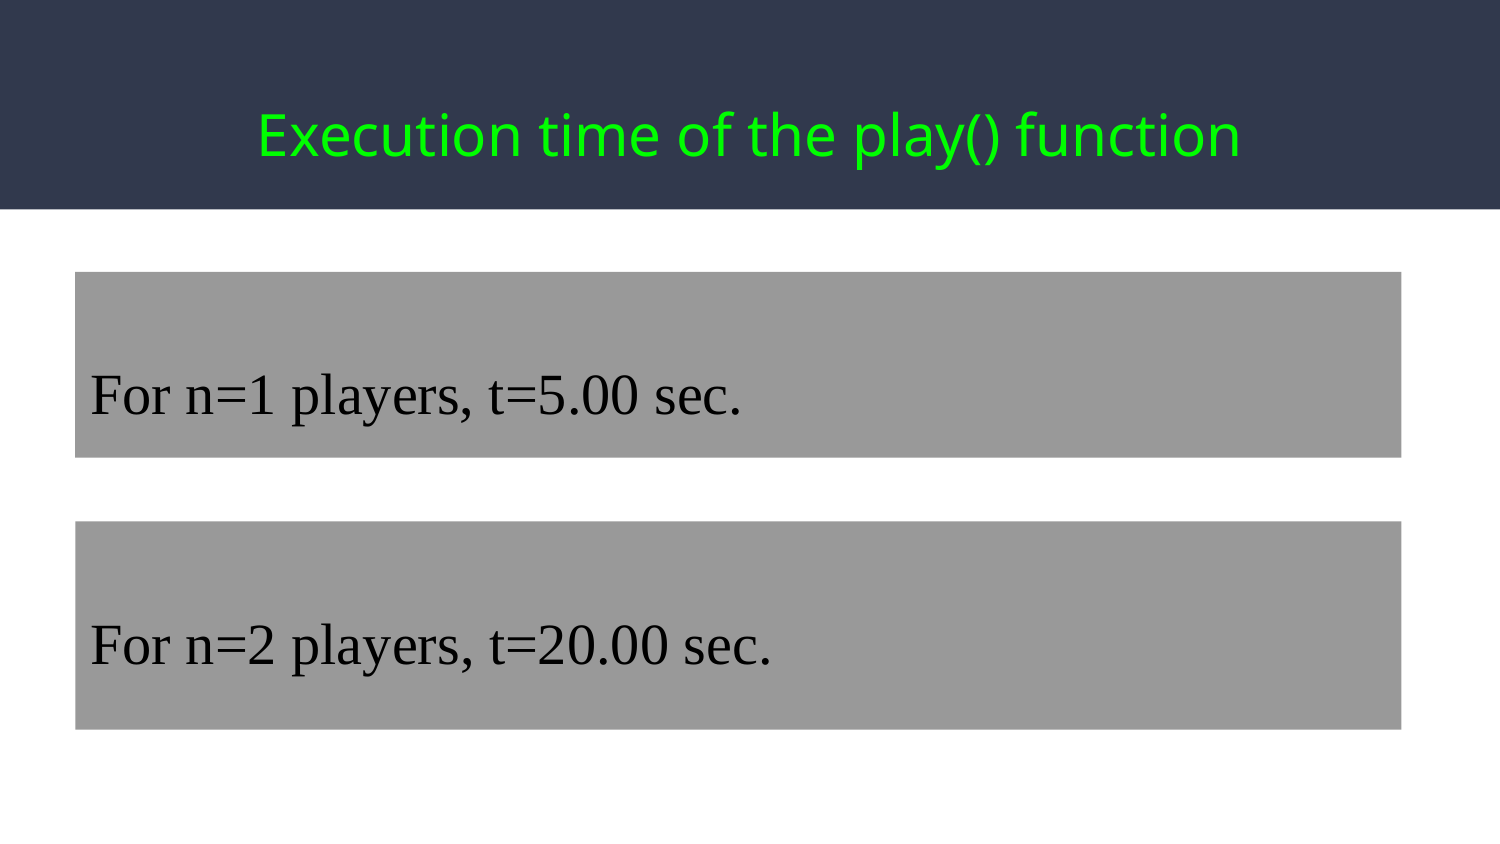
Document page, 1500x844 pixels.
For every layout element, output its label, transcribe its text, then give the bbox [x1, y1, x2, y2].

text_box For n=2 players, t=20.00 sec. [75, 521, 1402, 730]
text_box For n=1 players, t=5.00 sec. [75, 271, 1402, 458]
title Execution time of the play() function [51, 83, 1449, 186]
text_box [29, 241, 1476, 794]
